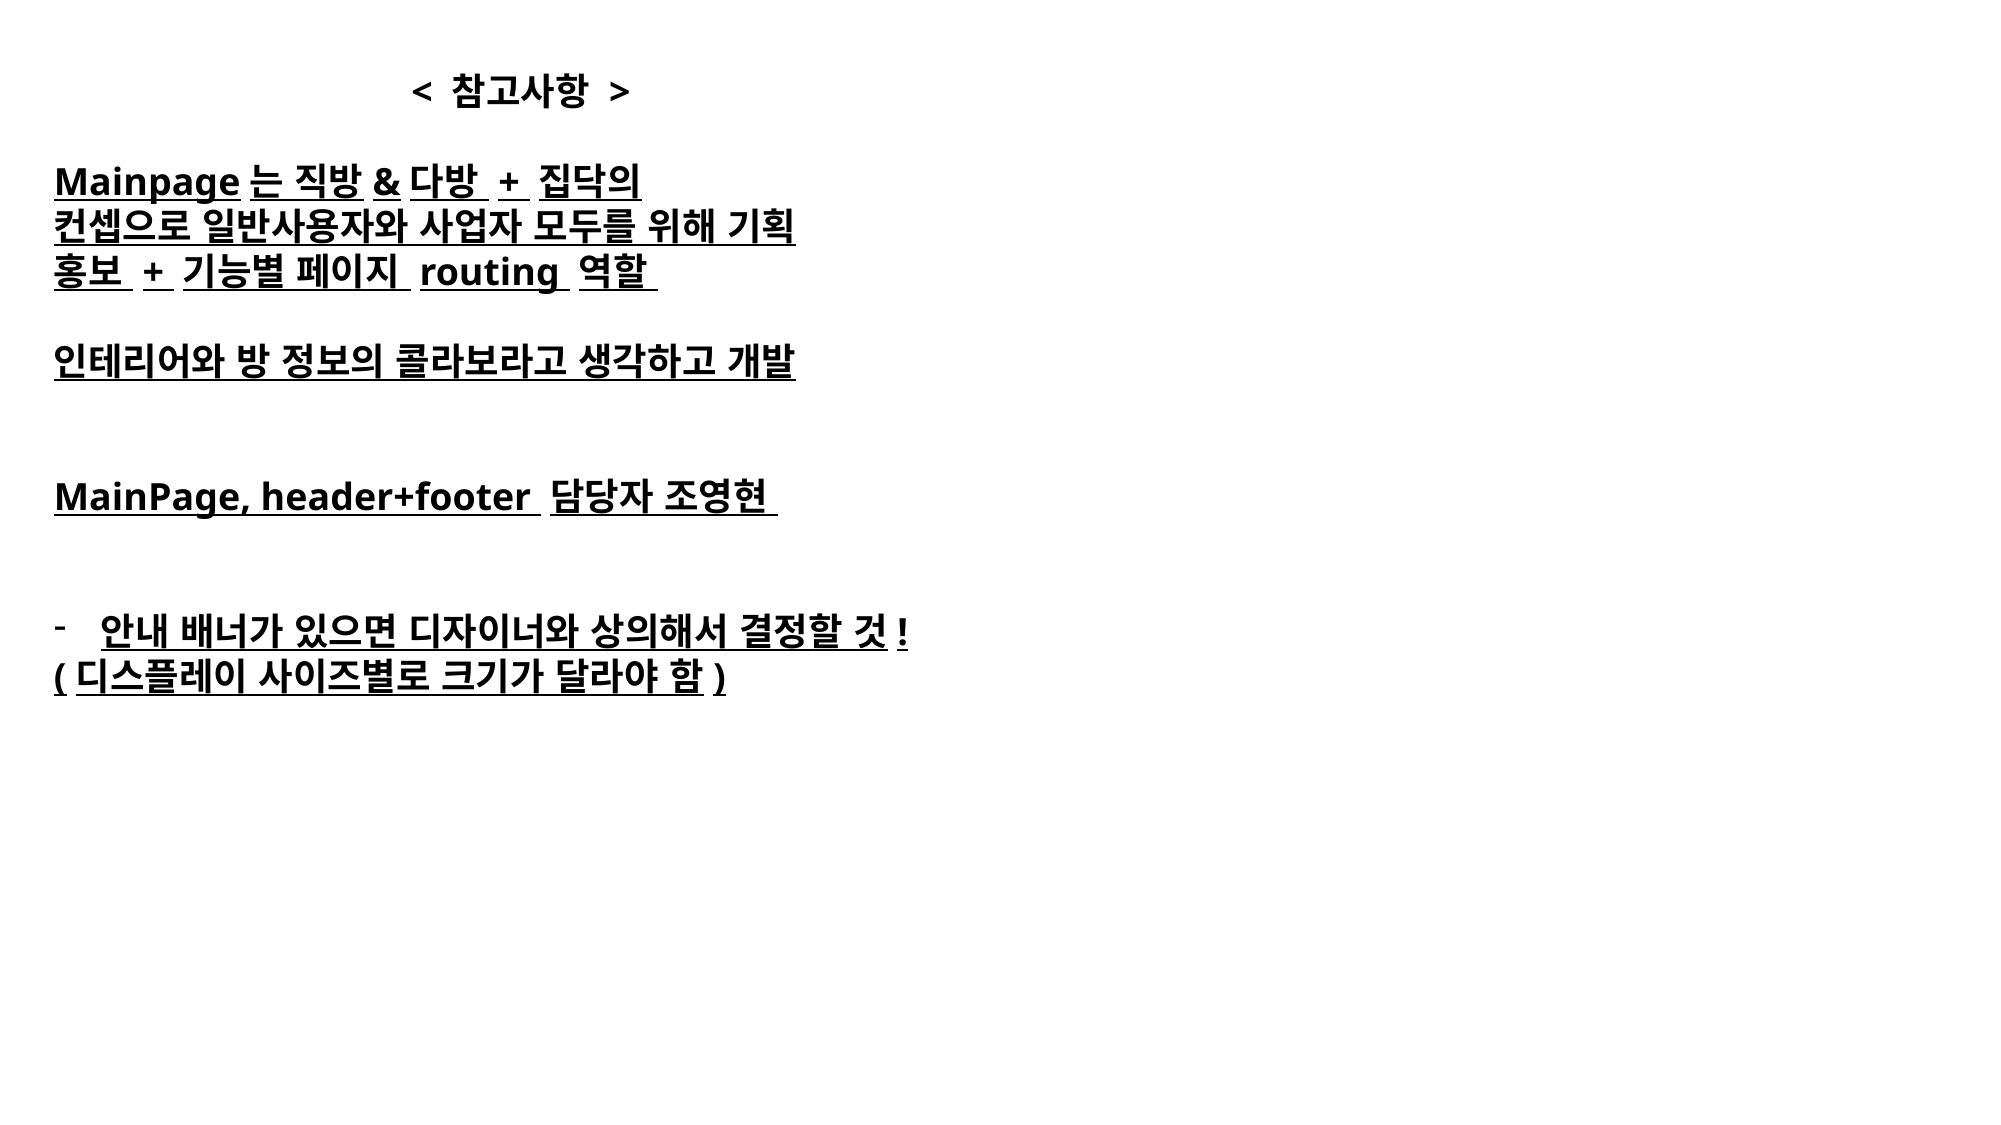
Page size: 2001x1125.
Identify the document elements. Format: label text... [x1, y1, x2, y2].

text_box < 참고사항 > Mainpage는 직방&다방 + 집닥의 컨셉으로 일반사용자와 사업자 모두를 위해 기획 홍보 + 기능별 페이지 routing 역할 인테리어와 방 정보의 콜라보라고 생각하고 개발 MainPage, header+footer 담당자 조영현 안내 배너가 있으면 디자이너와 상의해서 결정할 것! (디스플레이 사이즈별로 크기가 달라야 함) [39, 60, 1003, 706]
